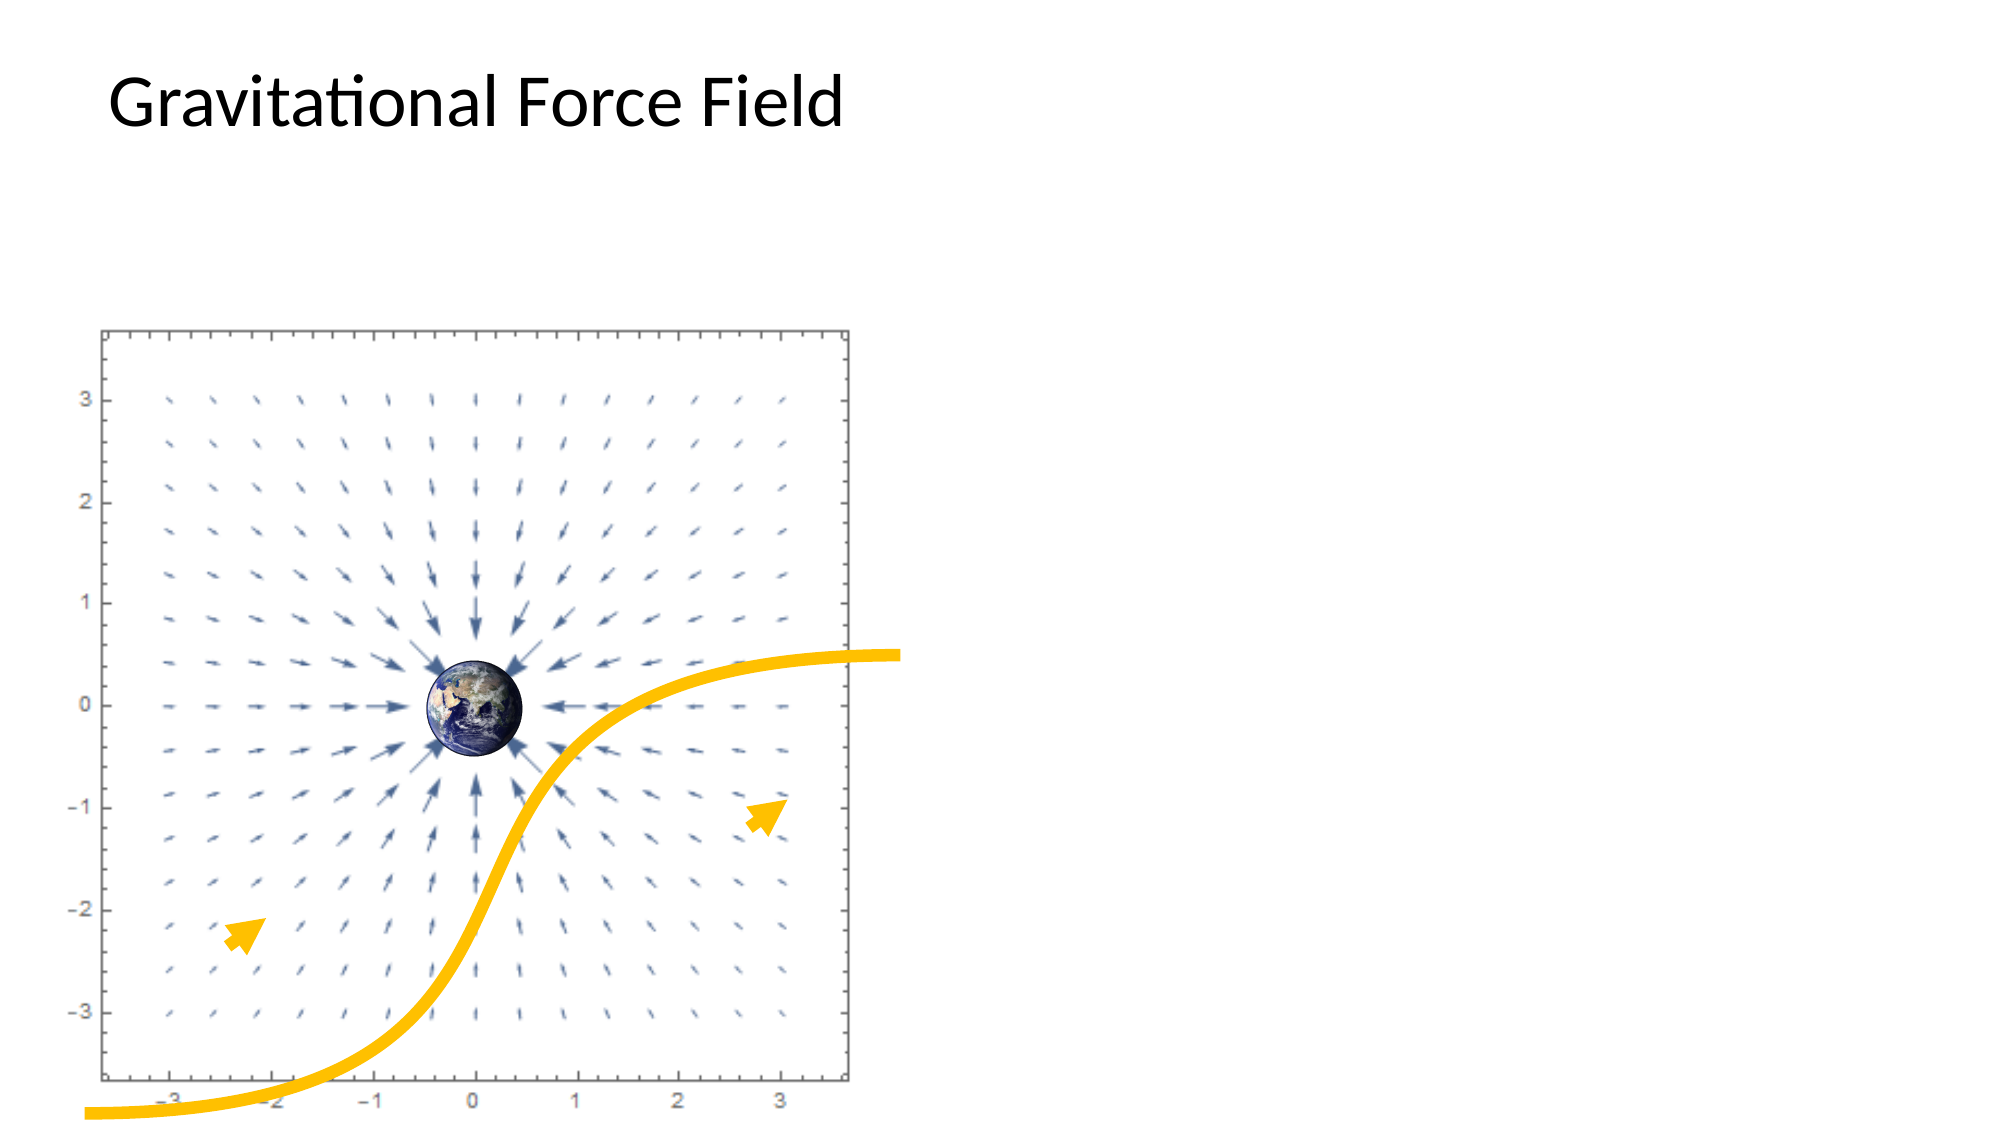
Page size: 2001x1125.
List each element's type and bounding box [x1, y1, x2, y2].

text_box [60, 311, 874, 1125]
text_box [239, 490, 746, 1125]
